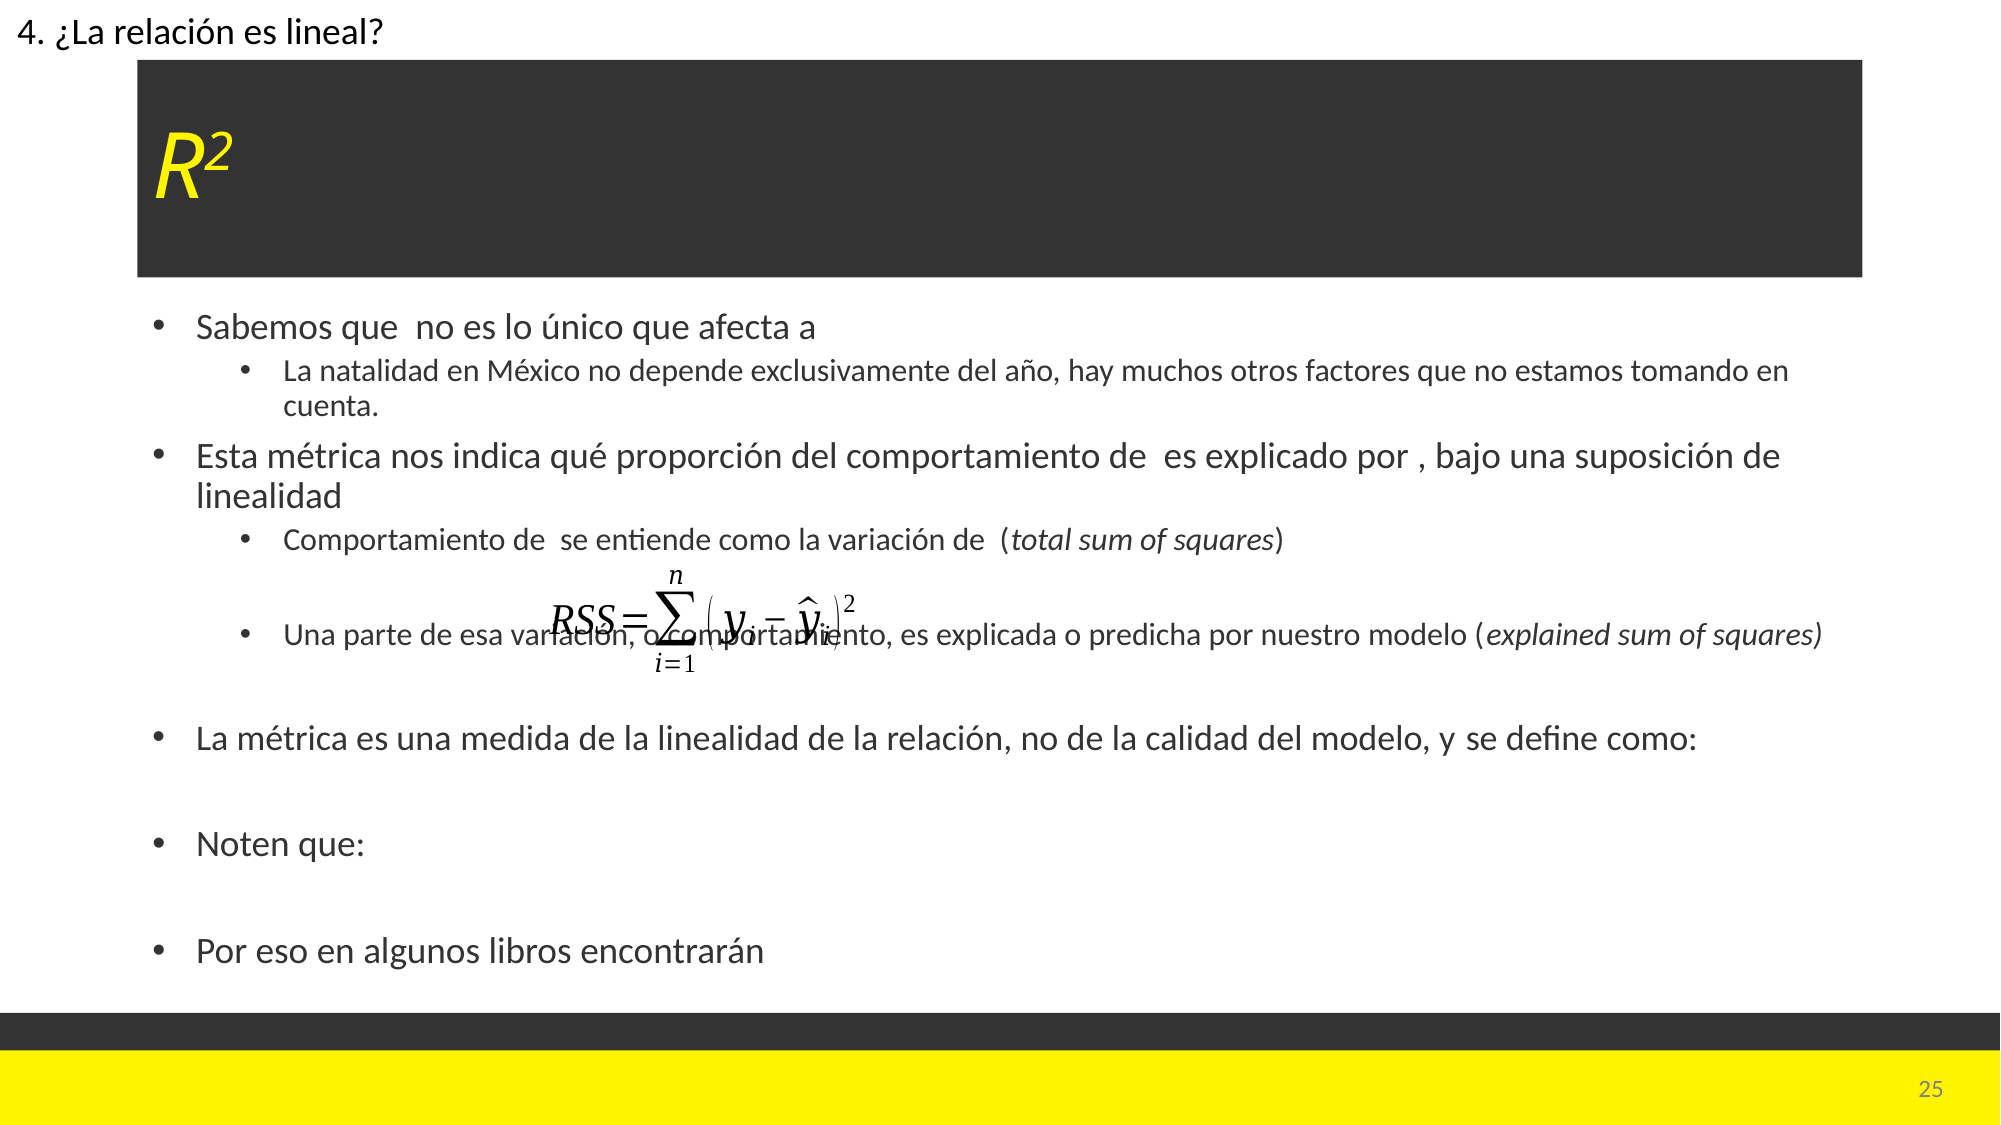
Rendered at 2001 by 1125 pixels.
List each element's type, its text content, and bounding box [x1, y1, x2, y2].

text_box 4. ¿La relación es lineal? [2, 0, 401, 60]
title R2 [137, 59, 1863, 278]
